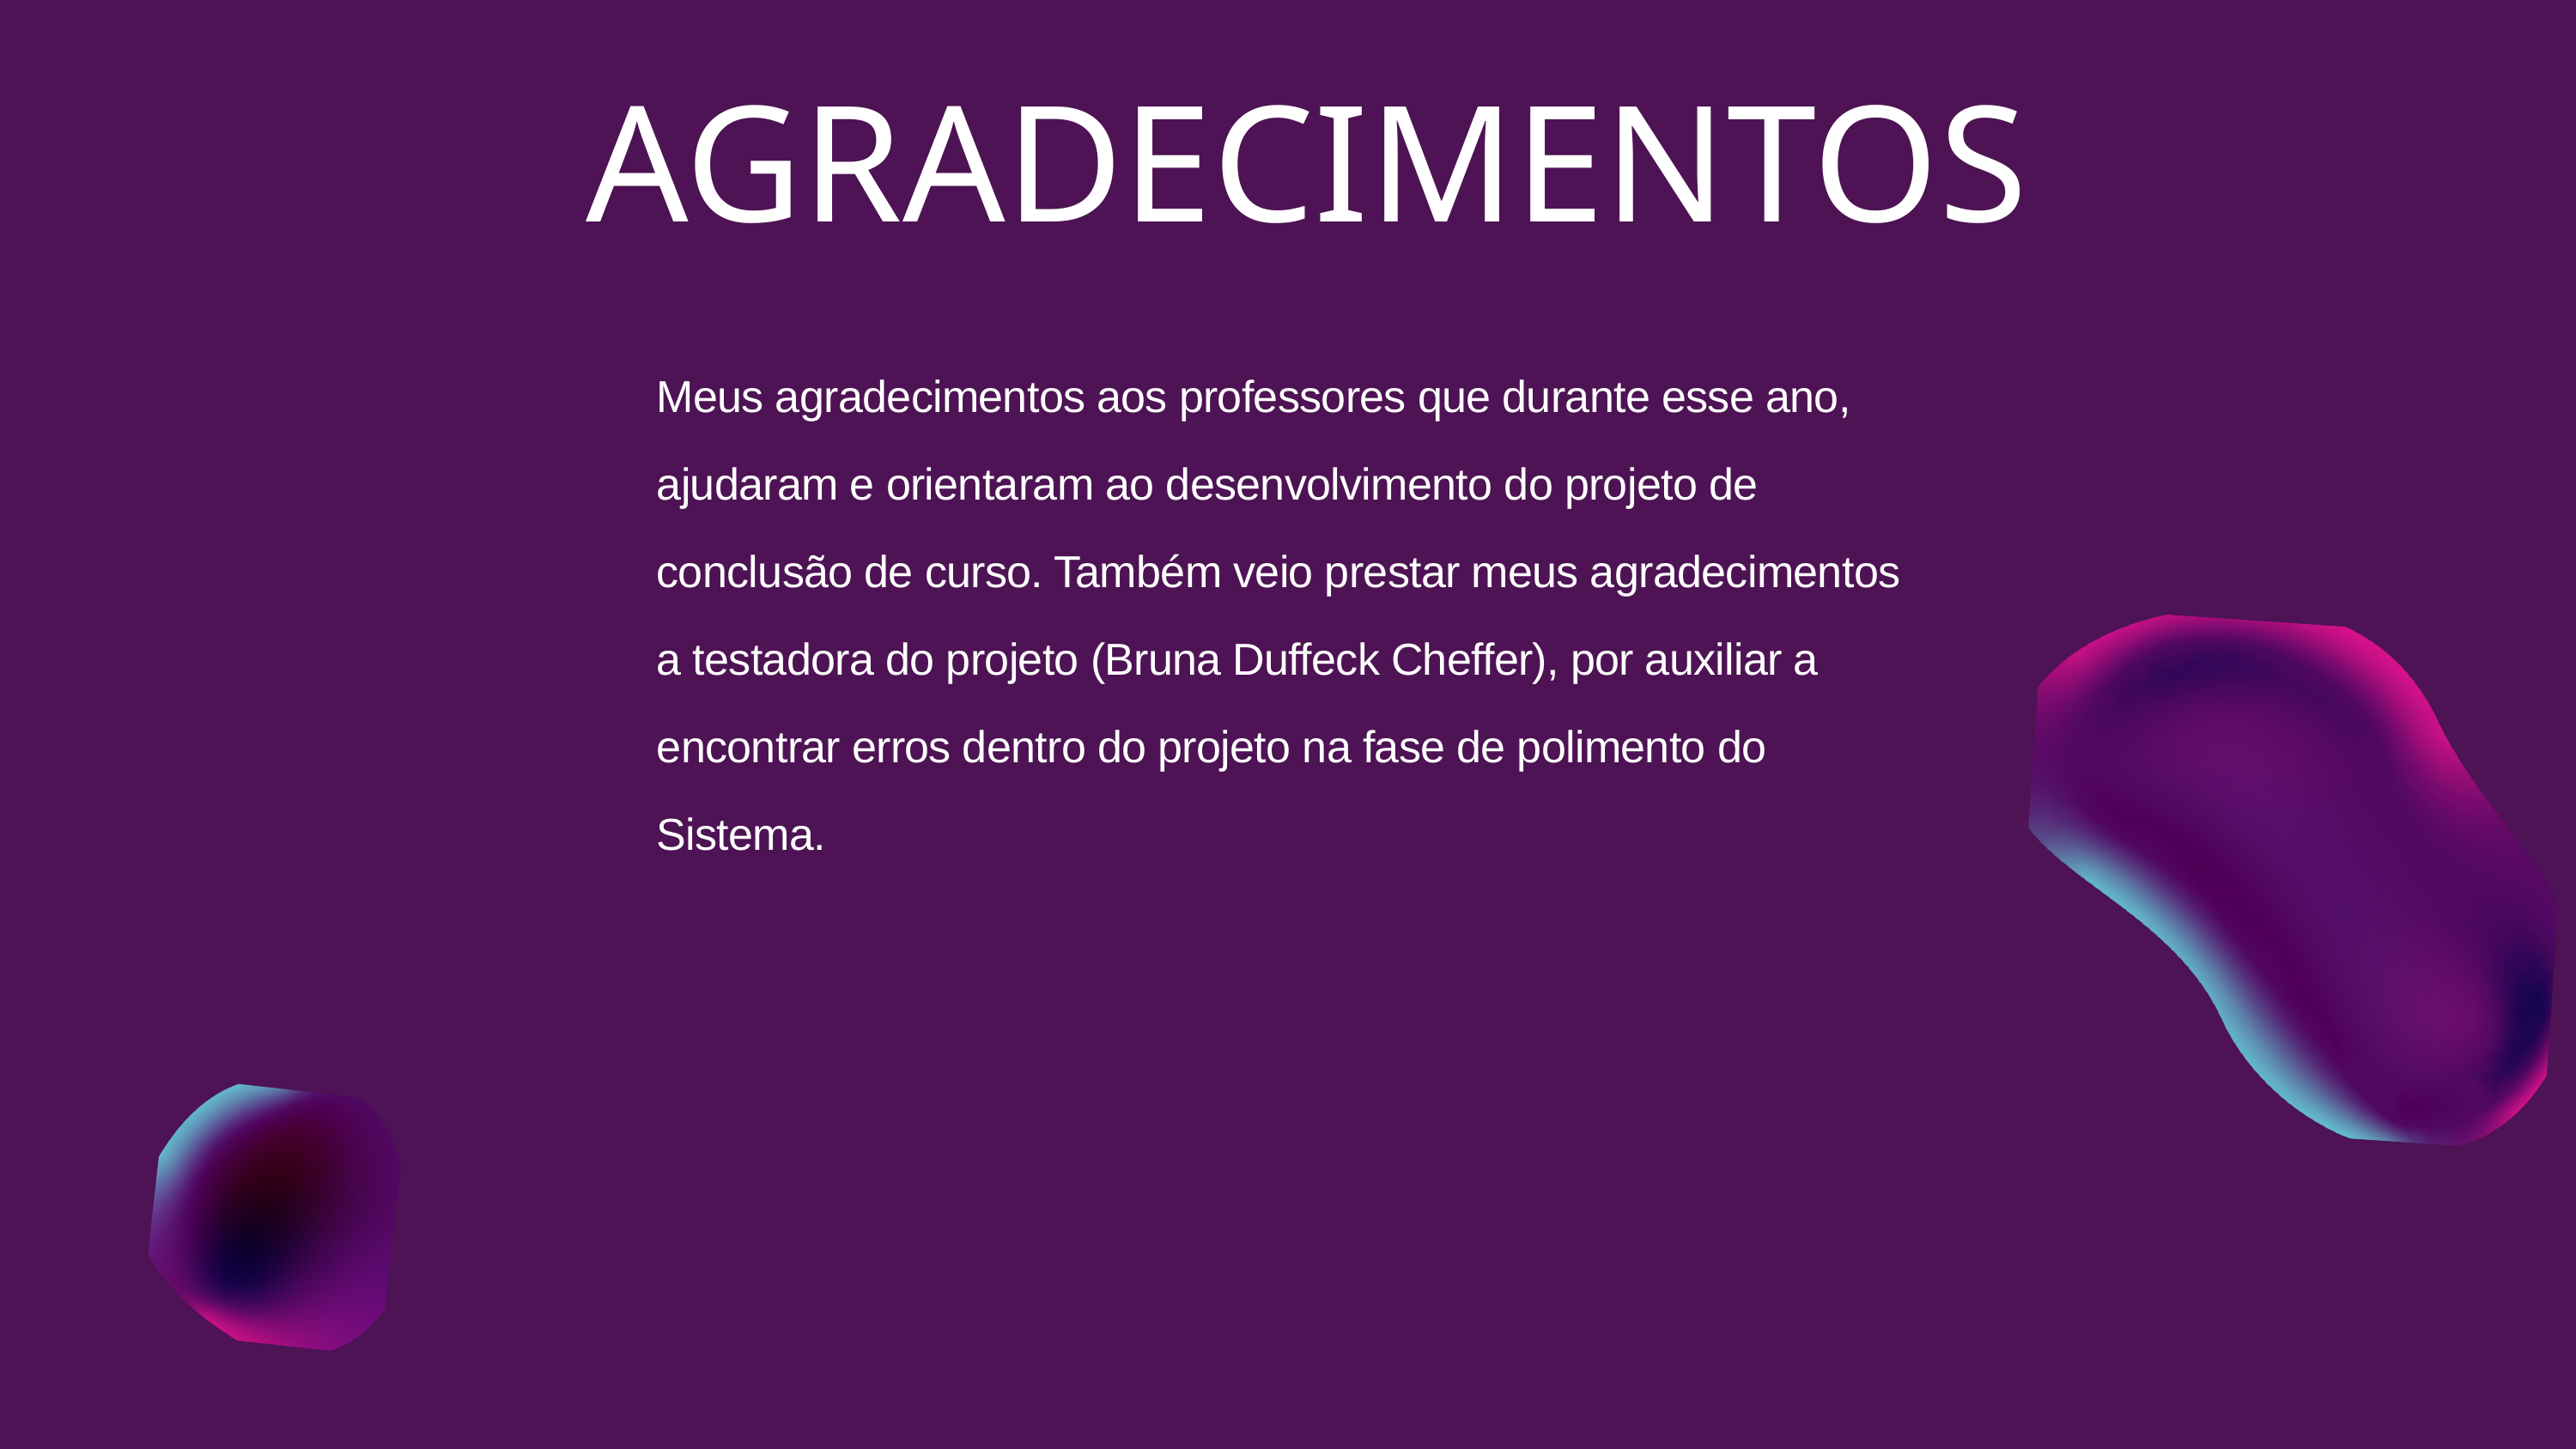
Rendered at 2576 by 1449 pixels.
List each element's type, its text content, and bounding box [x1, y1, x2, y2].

text_box Meus agradecimentos aos professores que durante esse ano, ajudaram e orientaram ao desenvolvimento do projeto de conclusão de curso. Também veio prestar meus agradecimentos a testadora do projeto (Bruna Duffeck Cheffer), por auxiliar a encontrar erros dentro do projeto na fase de polimento do Sistema. [643, 327, 1932, 866]
text_box [139, 1076, 409, 1357]
text_box AGRADECIMENTOS [526, 80, 2087, 255]
text_box [2008, 606, 2576, 1152]
